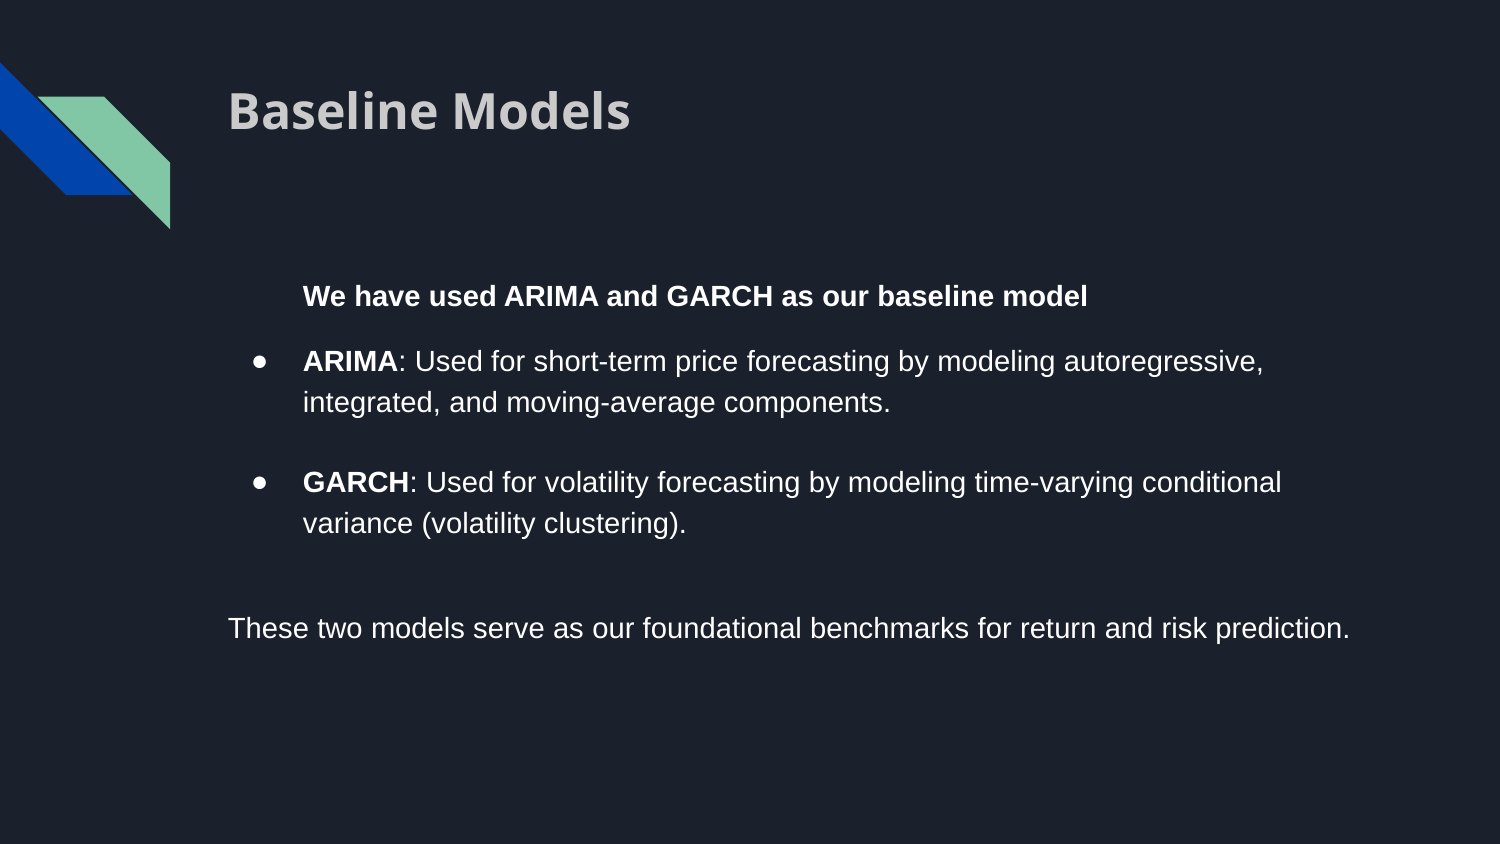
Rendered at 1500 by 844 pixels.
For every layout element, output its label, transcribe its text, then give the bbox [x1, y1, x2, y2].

title Baseline Models [212, 64, 1368, 215]
list We have used ARIMA and GARCH as our baseline model ARIMA: Used for short‑term price forecasting by modeling autoregressive, integrated, and moving‑average components. GARCH: Used for volatility forecasting by modeling time‑varying conditional variance (volatility clustering). These two models serve as our foundational benchmarks for return and risk prediction. [212, 257, 1368, 735]
